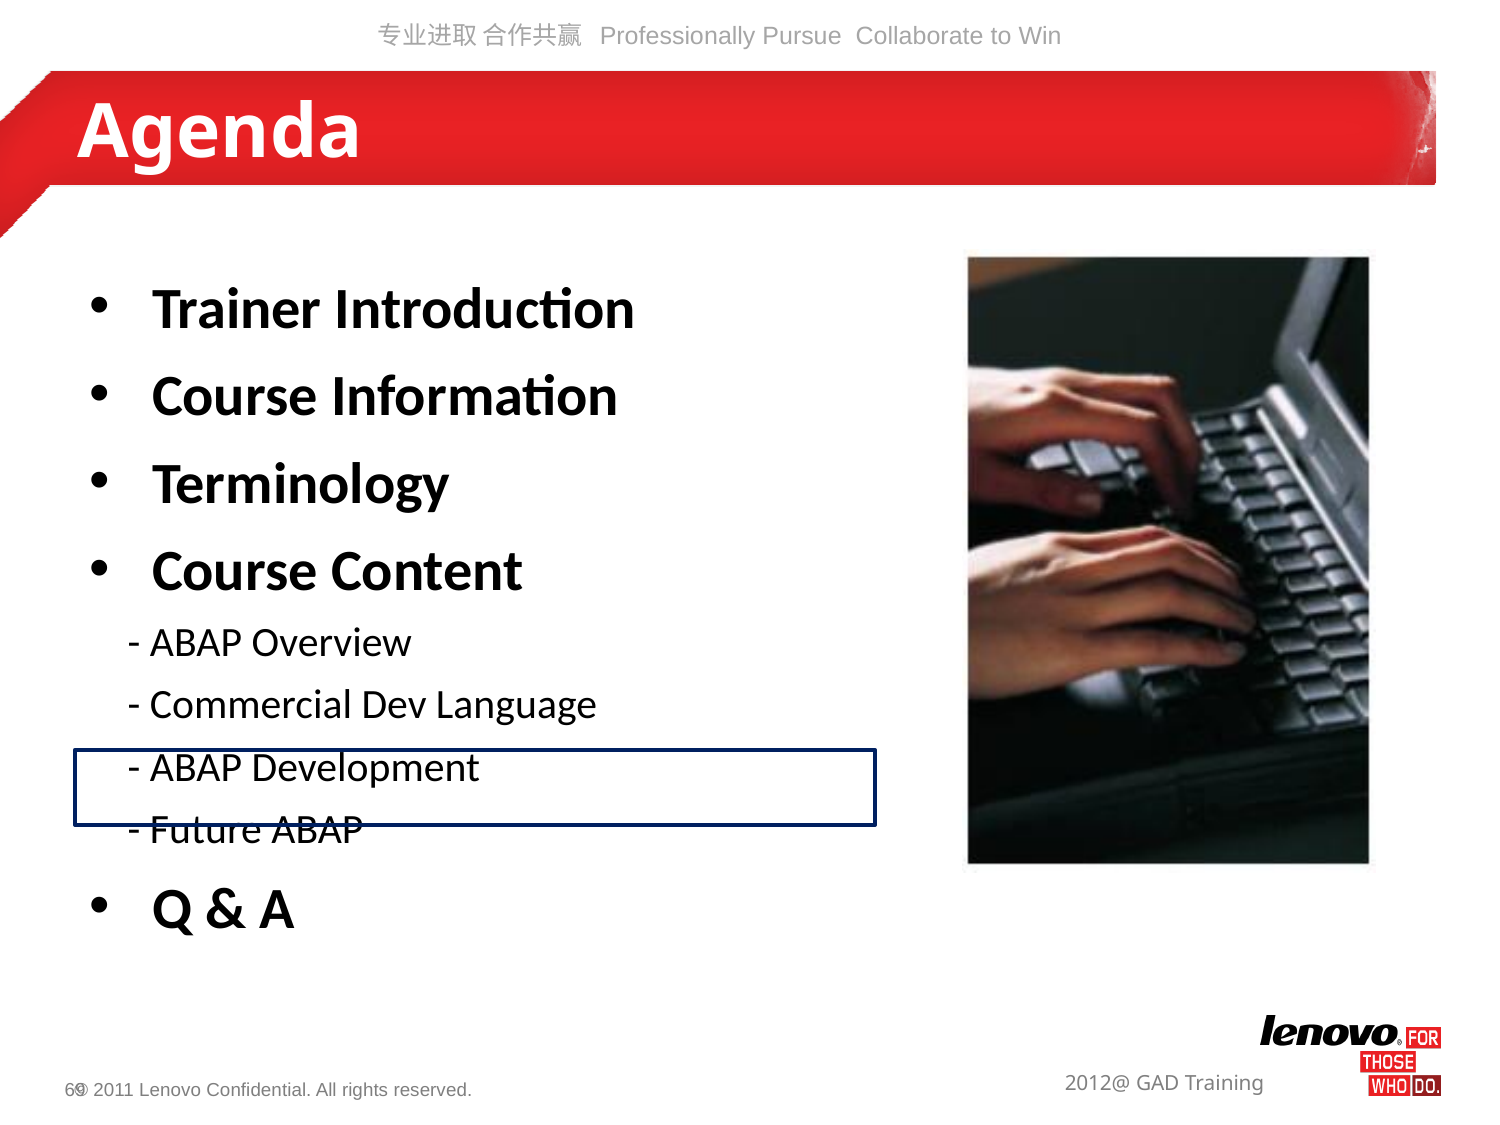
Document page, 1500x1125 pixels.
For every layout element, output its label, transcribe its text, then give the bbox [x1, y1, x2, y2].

title Agenda [62, 75, 1279, 168]
picture [1260, 1015, 1441, 1096]
picture [0, 0, 1500, 873]
text_box Trainer Introduction Course Information Terminology Course Content - ABAP Overview - Commercial Dev Language - ABAP Development - Future ABAP Q & A [74, 262, 1425, 1005]
text_box [73, 748, 877, 827]
